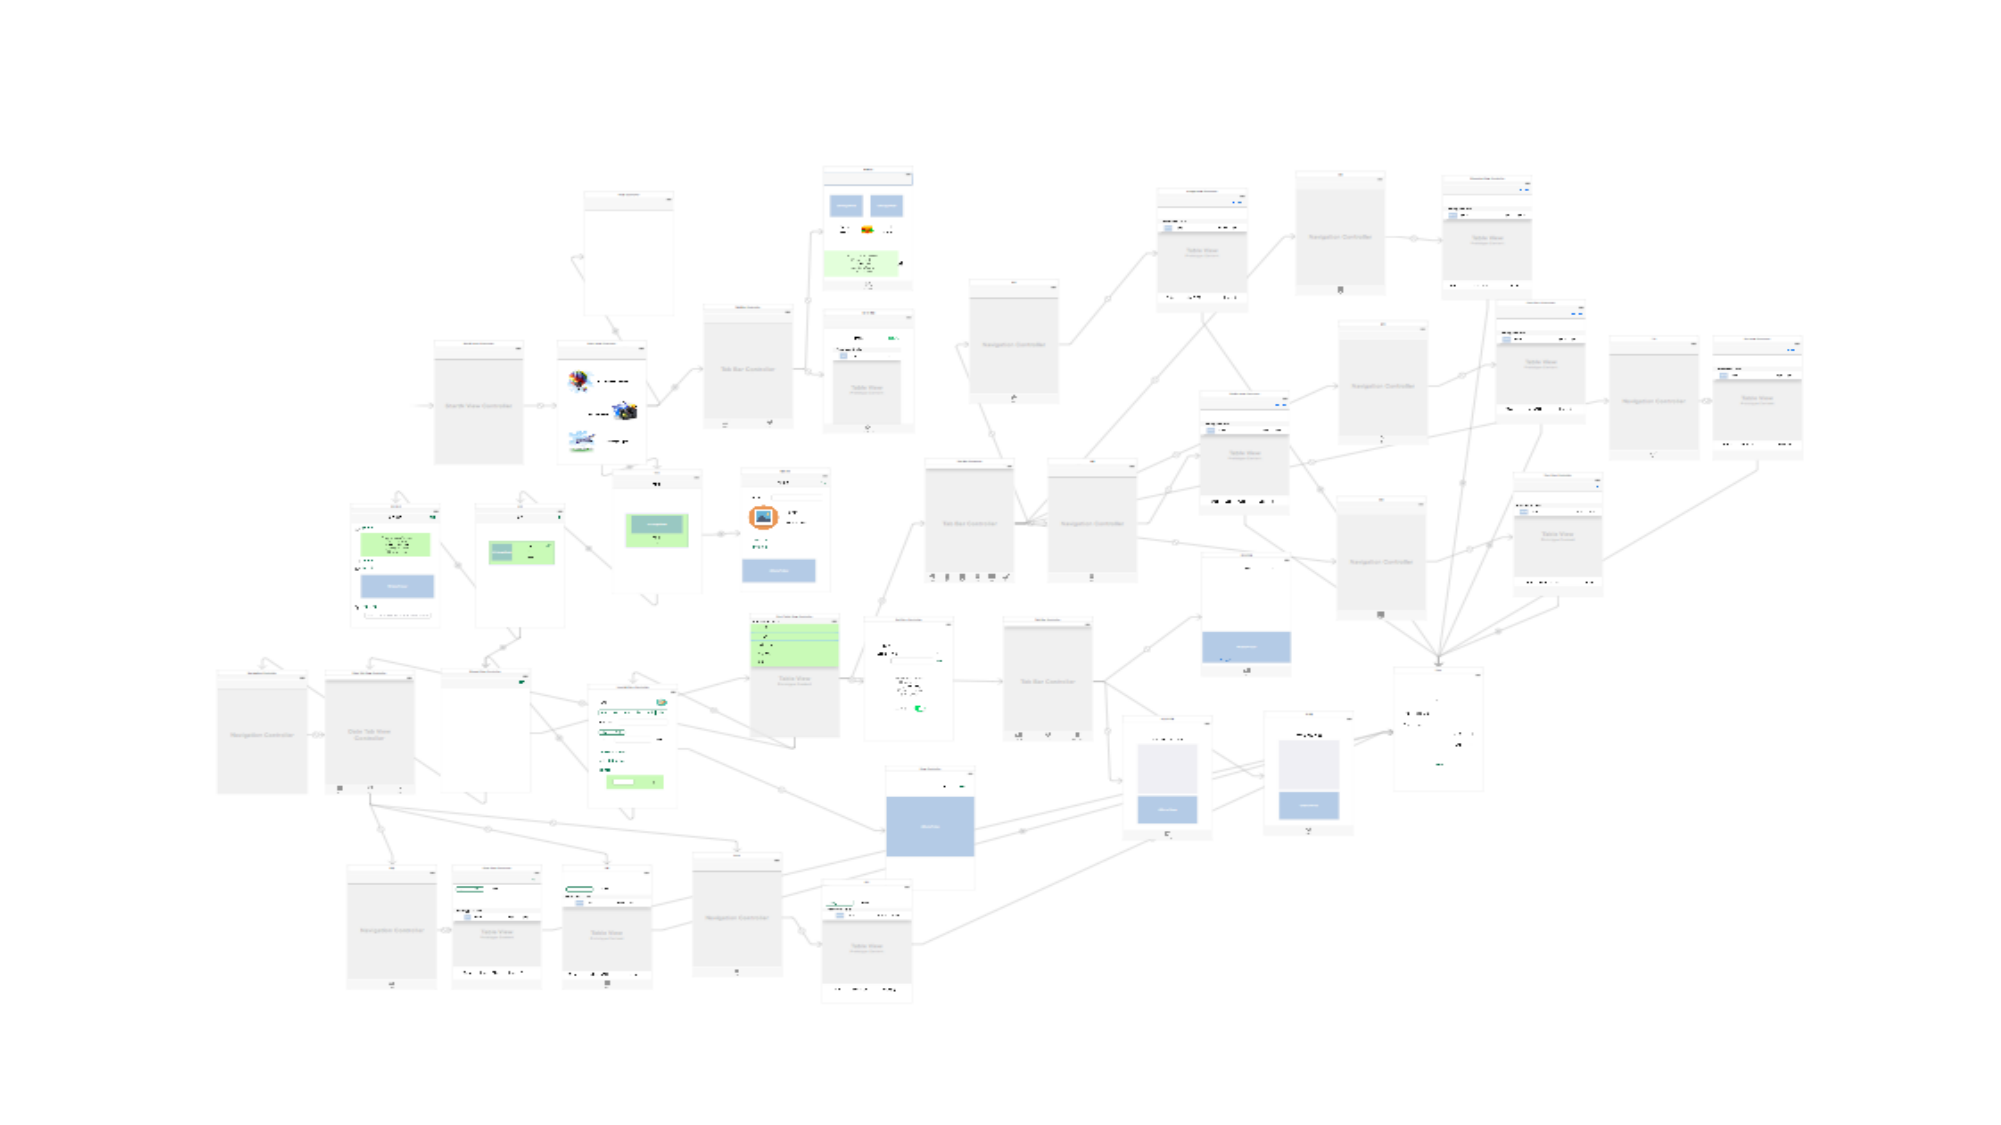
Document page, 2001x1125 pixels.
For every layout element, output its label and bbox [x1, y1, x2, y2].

list [161, 136, 1852, 1042]
